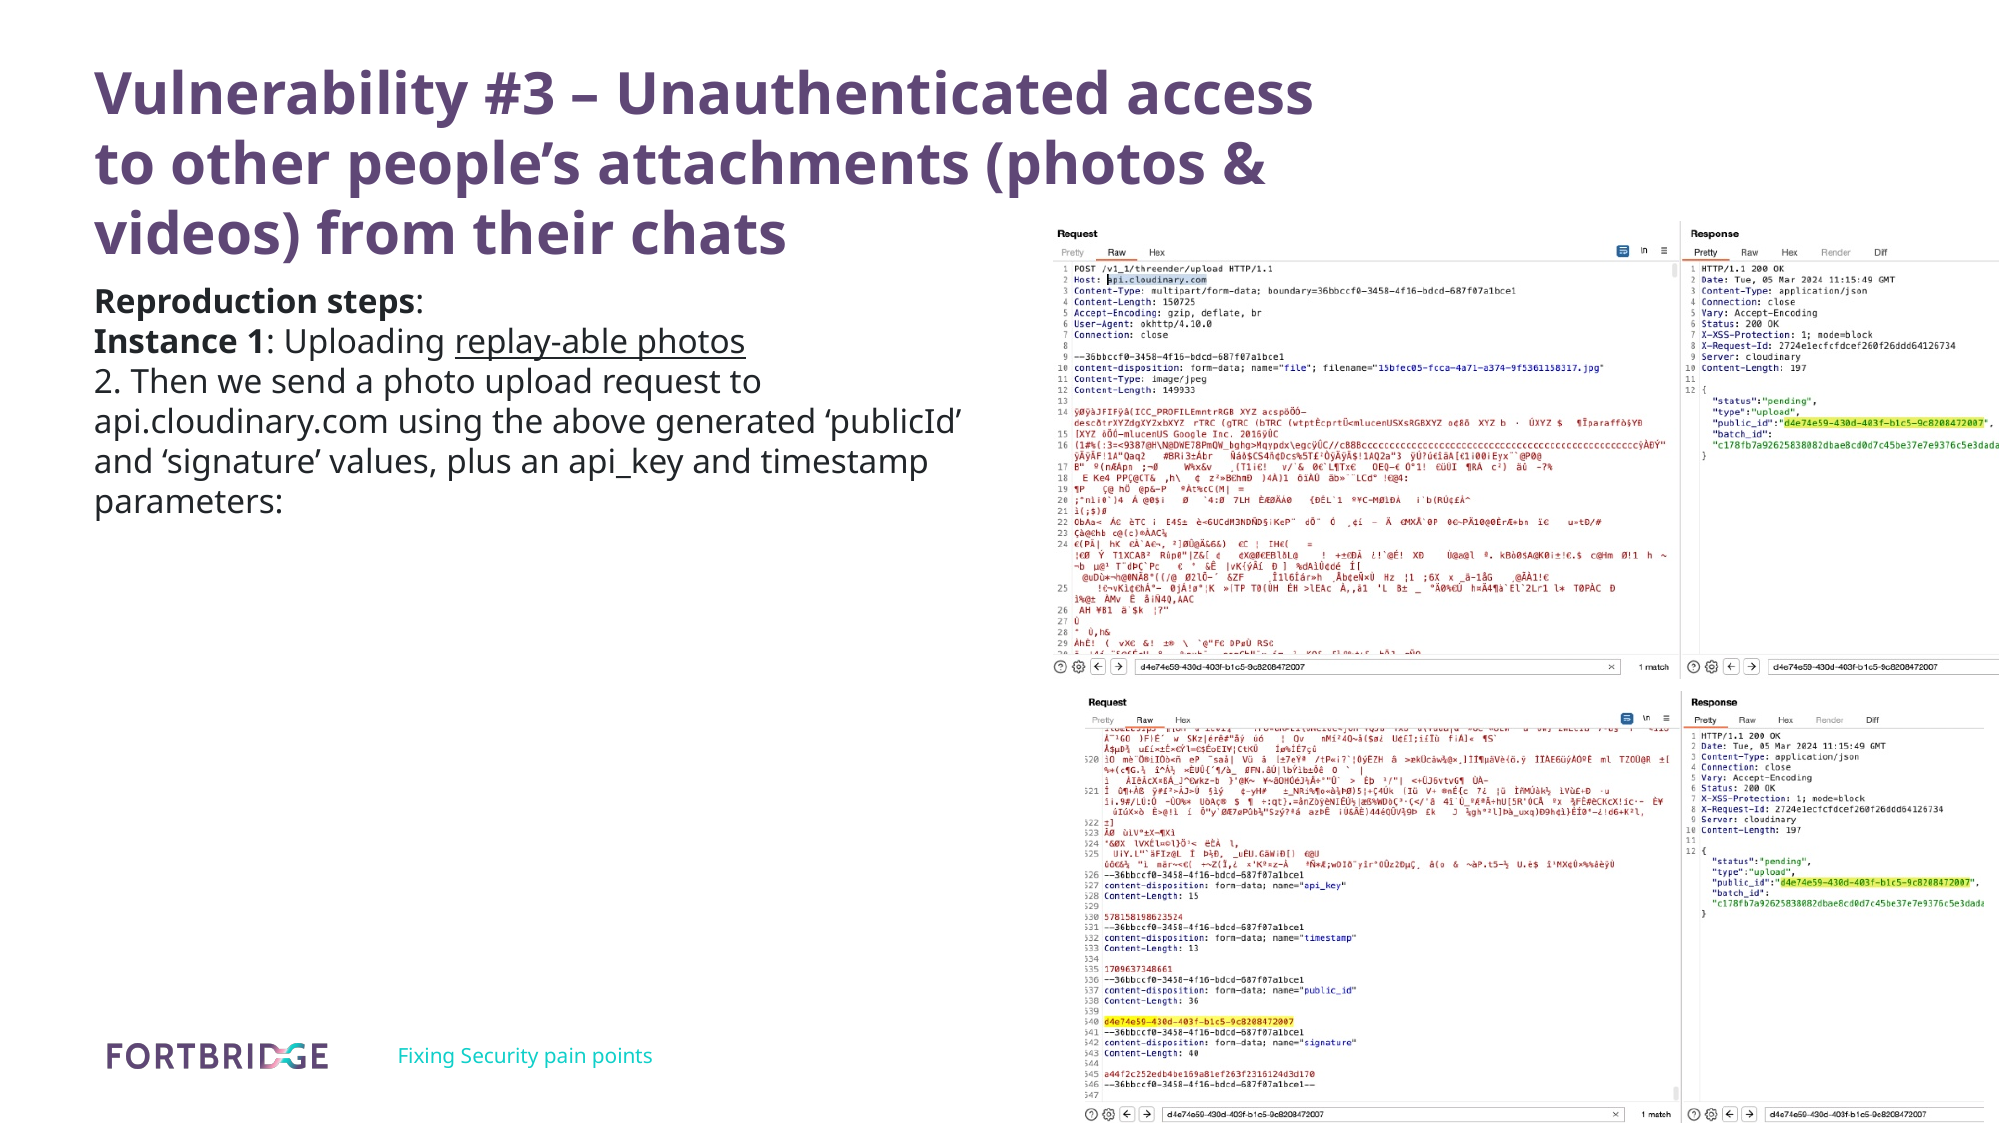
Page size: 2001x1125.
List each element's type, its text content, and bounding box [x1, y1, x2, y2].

picture [1085, 691, 1984, 1123]
picture [1053, 221, 1999, 679]
footer Fixing Security pain points [382, 1025, 910, 1086]
title Vulnerability #3 – Unauthenticated access to other people’s attachments (photos & videos) from their chats [79, 41, 1377, 274]
text_box Reproduction steps: Instance 1: Uploading replay-able photos 2. Then we send a photo upload request to api.cloudinary.com using the above generated ‘publicId’ and ‘signature’ values, plus an api_key and timestamp parameters: [79, 274, 994, 528]
picture [107, 1043, 328, 1069]
